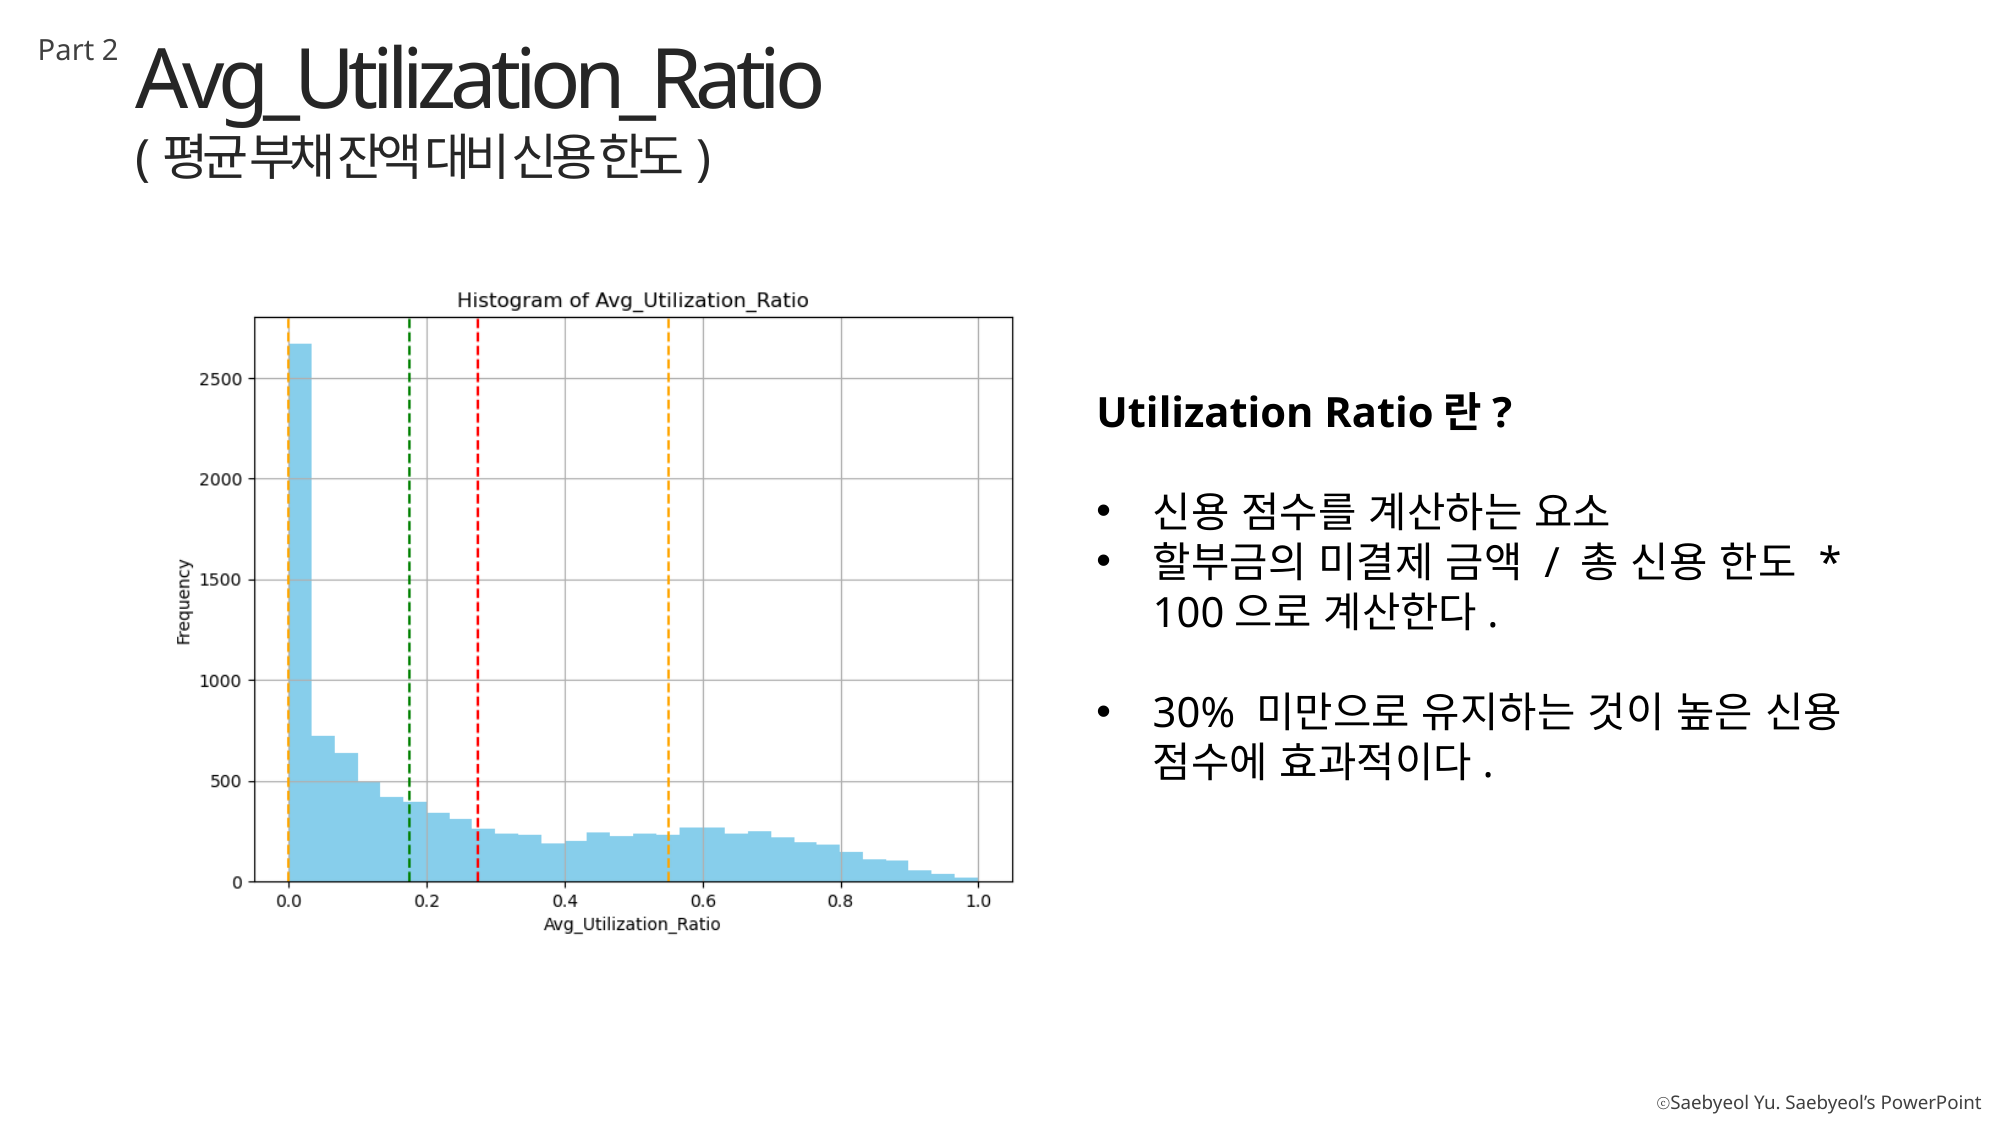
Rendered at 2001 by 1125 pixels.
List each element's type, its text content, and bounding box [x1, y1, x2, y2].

text_box Part 2 [22, 23, 120, 74]
picture [132, 229, 1110, 962]
text_box Avg_Utilization_Ratio (평균 부채 잔액 대비 신용 한도) [120, 17, 841, 193]
